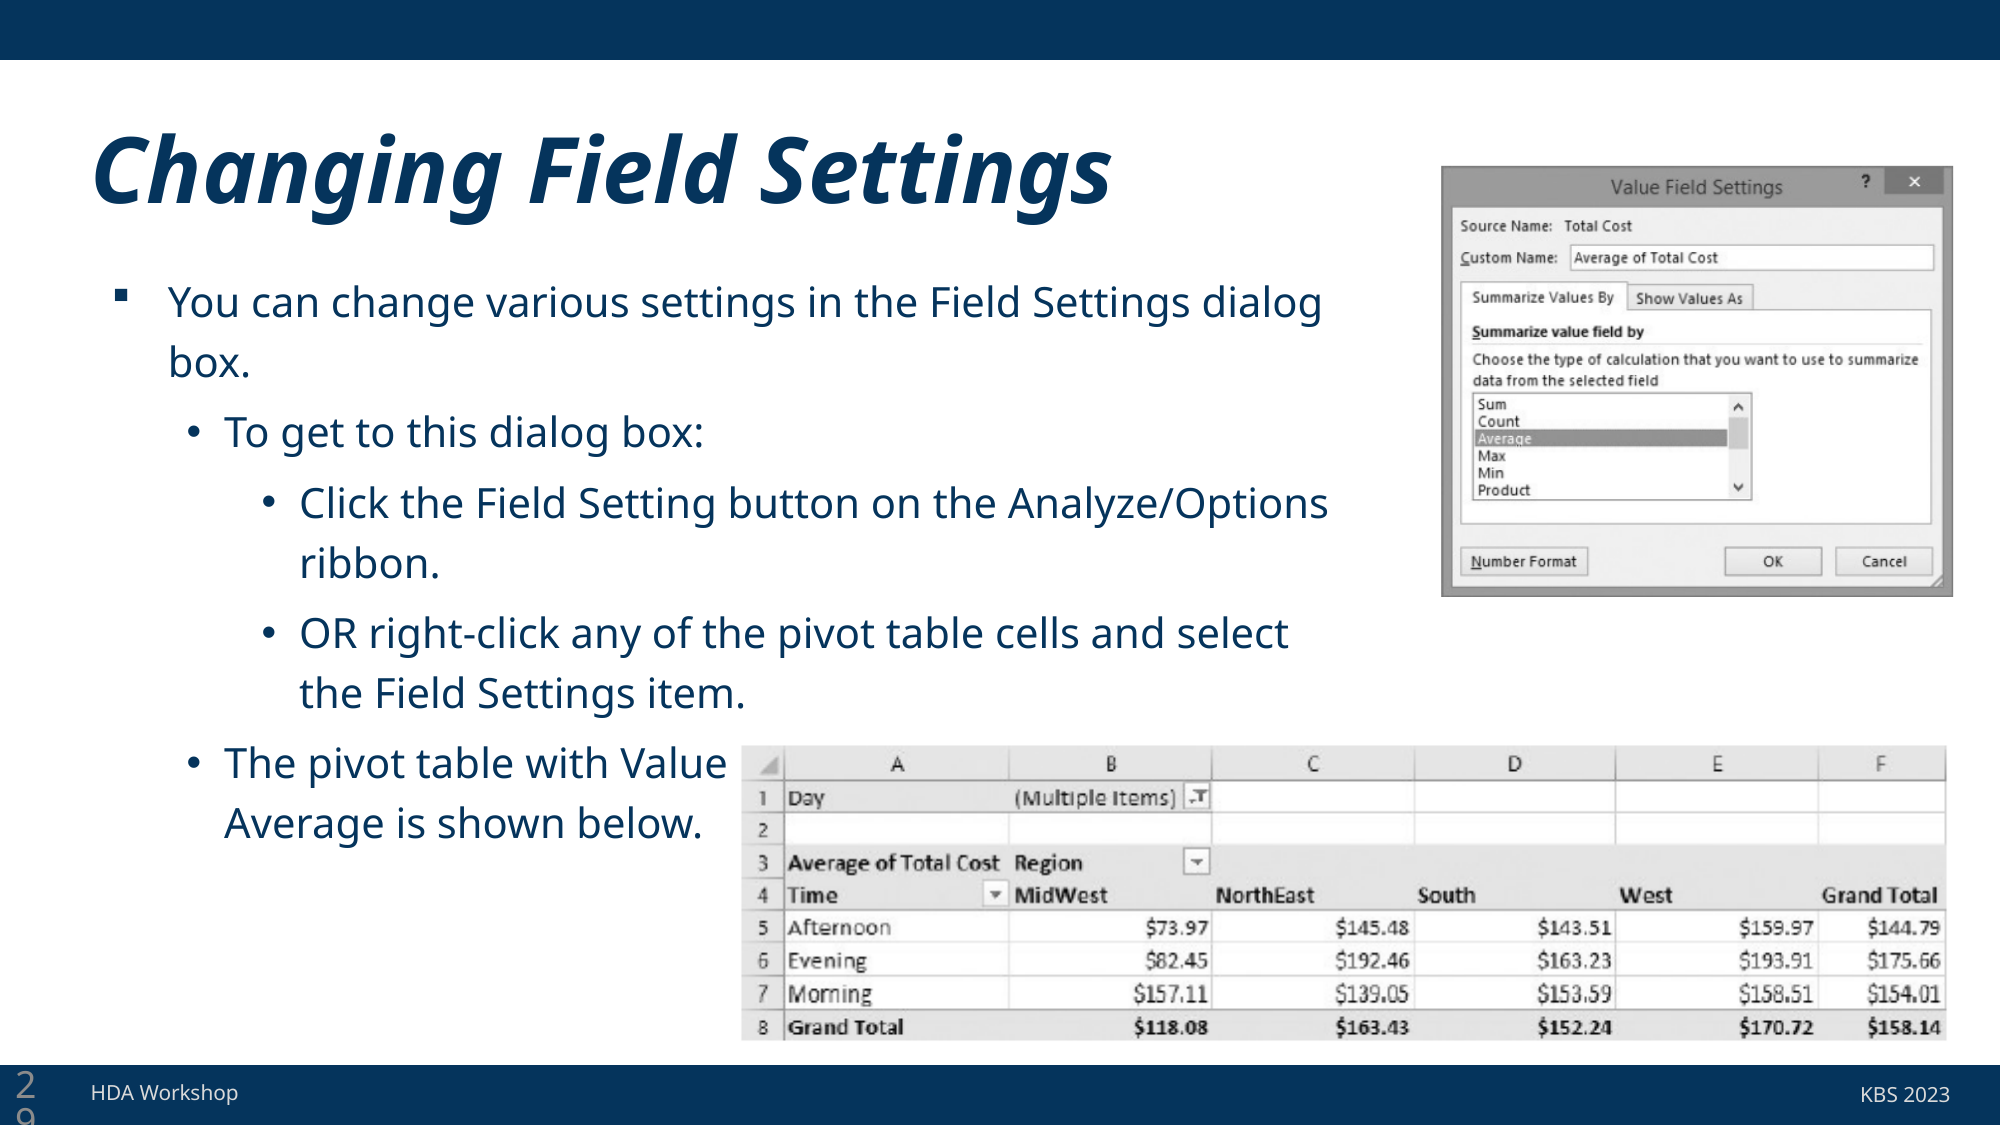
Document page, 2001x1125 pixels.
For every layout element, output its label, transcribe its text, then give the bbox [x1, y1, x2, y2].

picture [1440, 161, 1957, 597]
text_box KBS 2023 [1644, 1077, 1966, 1115]
slide_number 29 [0, 1066, 41, 1107]
list You can change various settings in the Field Settings dialog box. To get to this dialog box: Click the Field Setting button on the Analyze/Options ribbon. OR right-click any of the pivot table cells and select the Field Settings item. The pivot table with Value Field Settings changed to Average is shown below. [96, 258, 1378, 597]
text_box HDA Workshop [75, 1075, 397, 1113]
picture [734, 744, 1957, 1045]
title Changing Field Settings [75, 90, 1848, 258]
